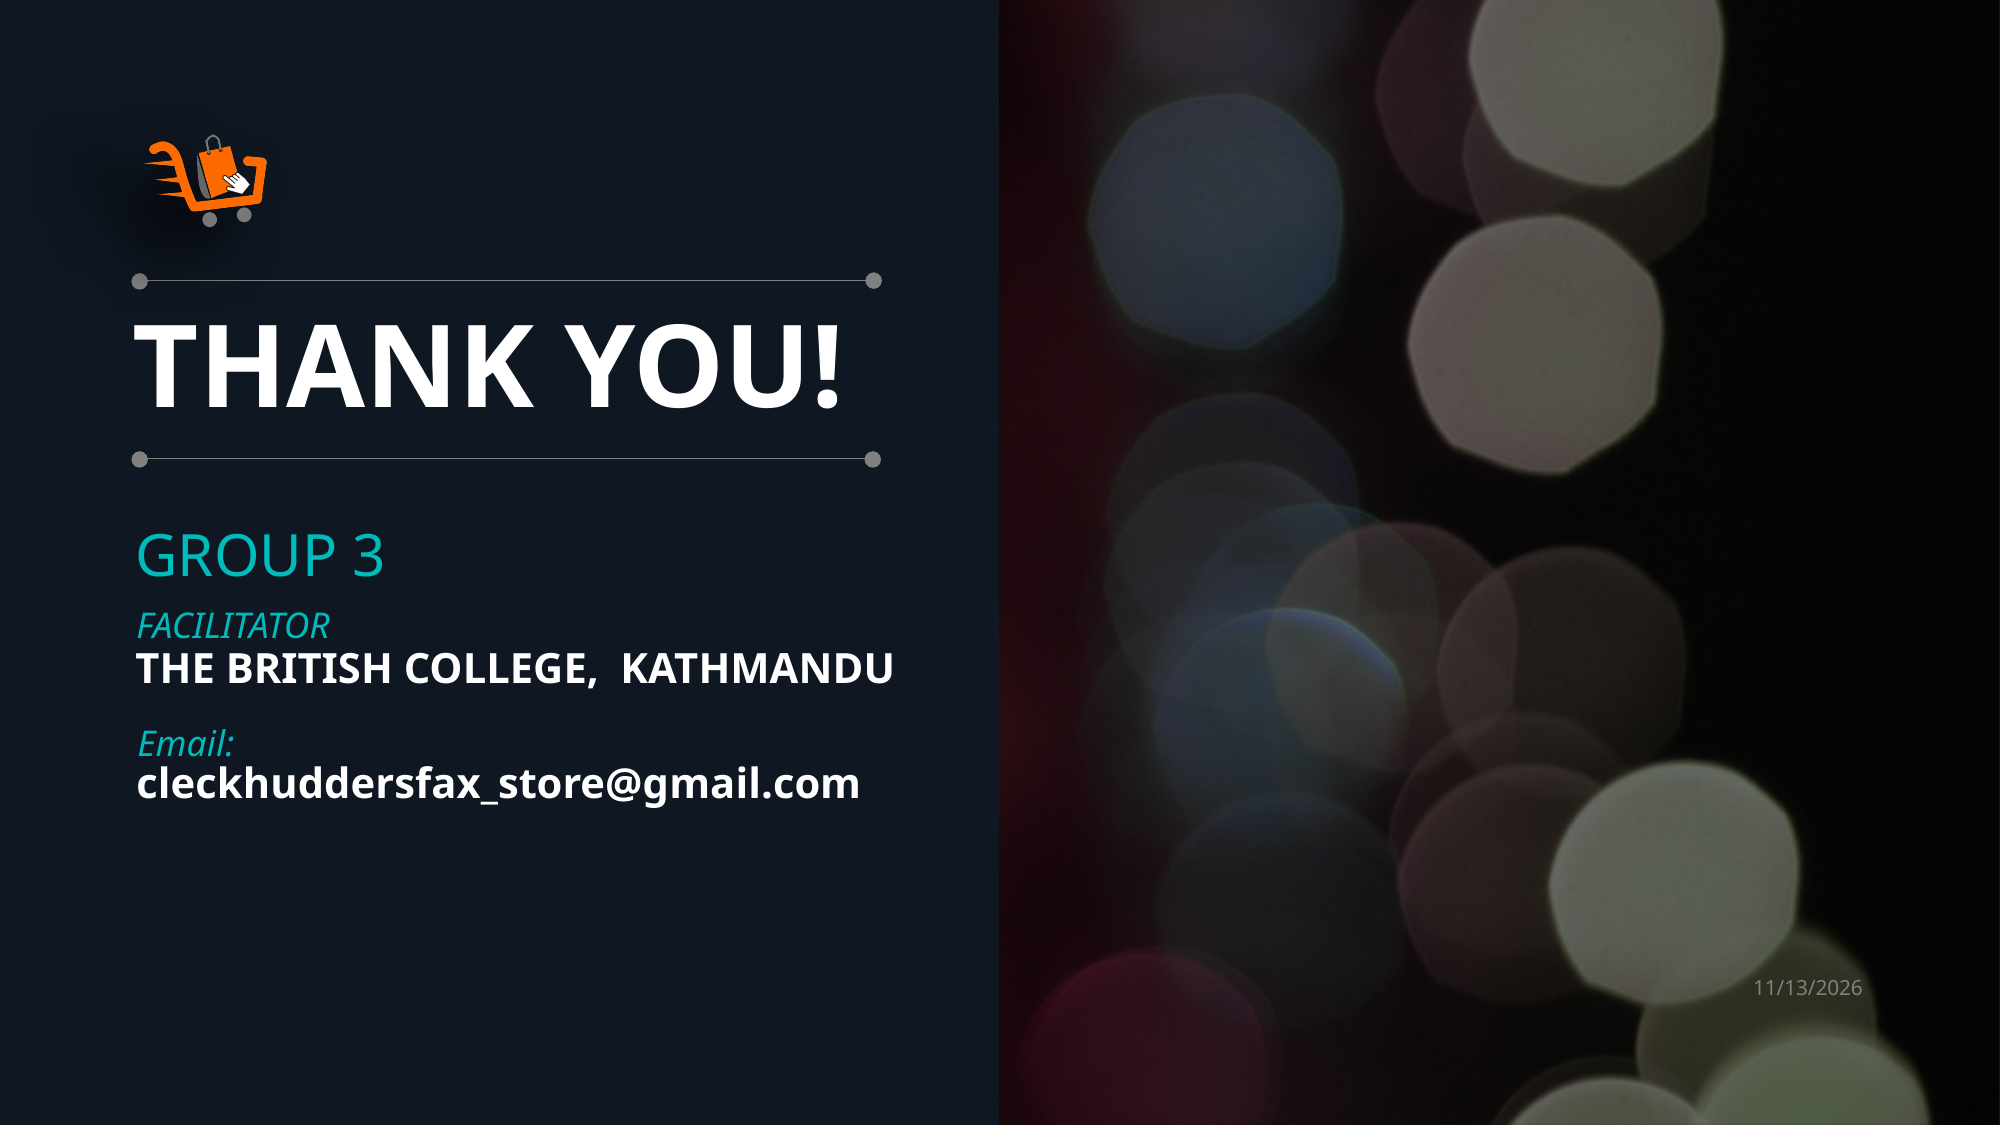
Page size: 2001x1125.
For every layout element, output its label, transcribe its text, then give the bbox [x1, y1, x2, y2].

picture [999, 0, 1999, 1125]
picture [134, 128, 292, 235]
list Email: [137, 725, 890, 764]
list cleckhuddersfax_store@gmail.com [136, 762, 889, 823]
title THANK YOU! [132, 253, 928, 433]
list FACILITATOR [136, 607, 889, 646]
list GROUP 3 [135, 505, 888, 590]
list THE BRITISH COLLEGE, KATHMANDU [135, 647, 961, 694]
